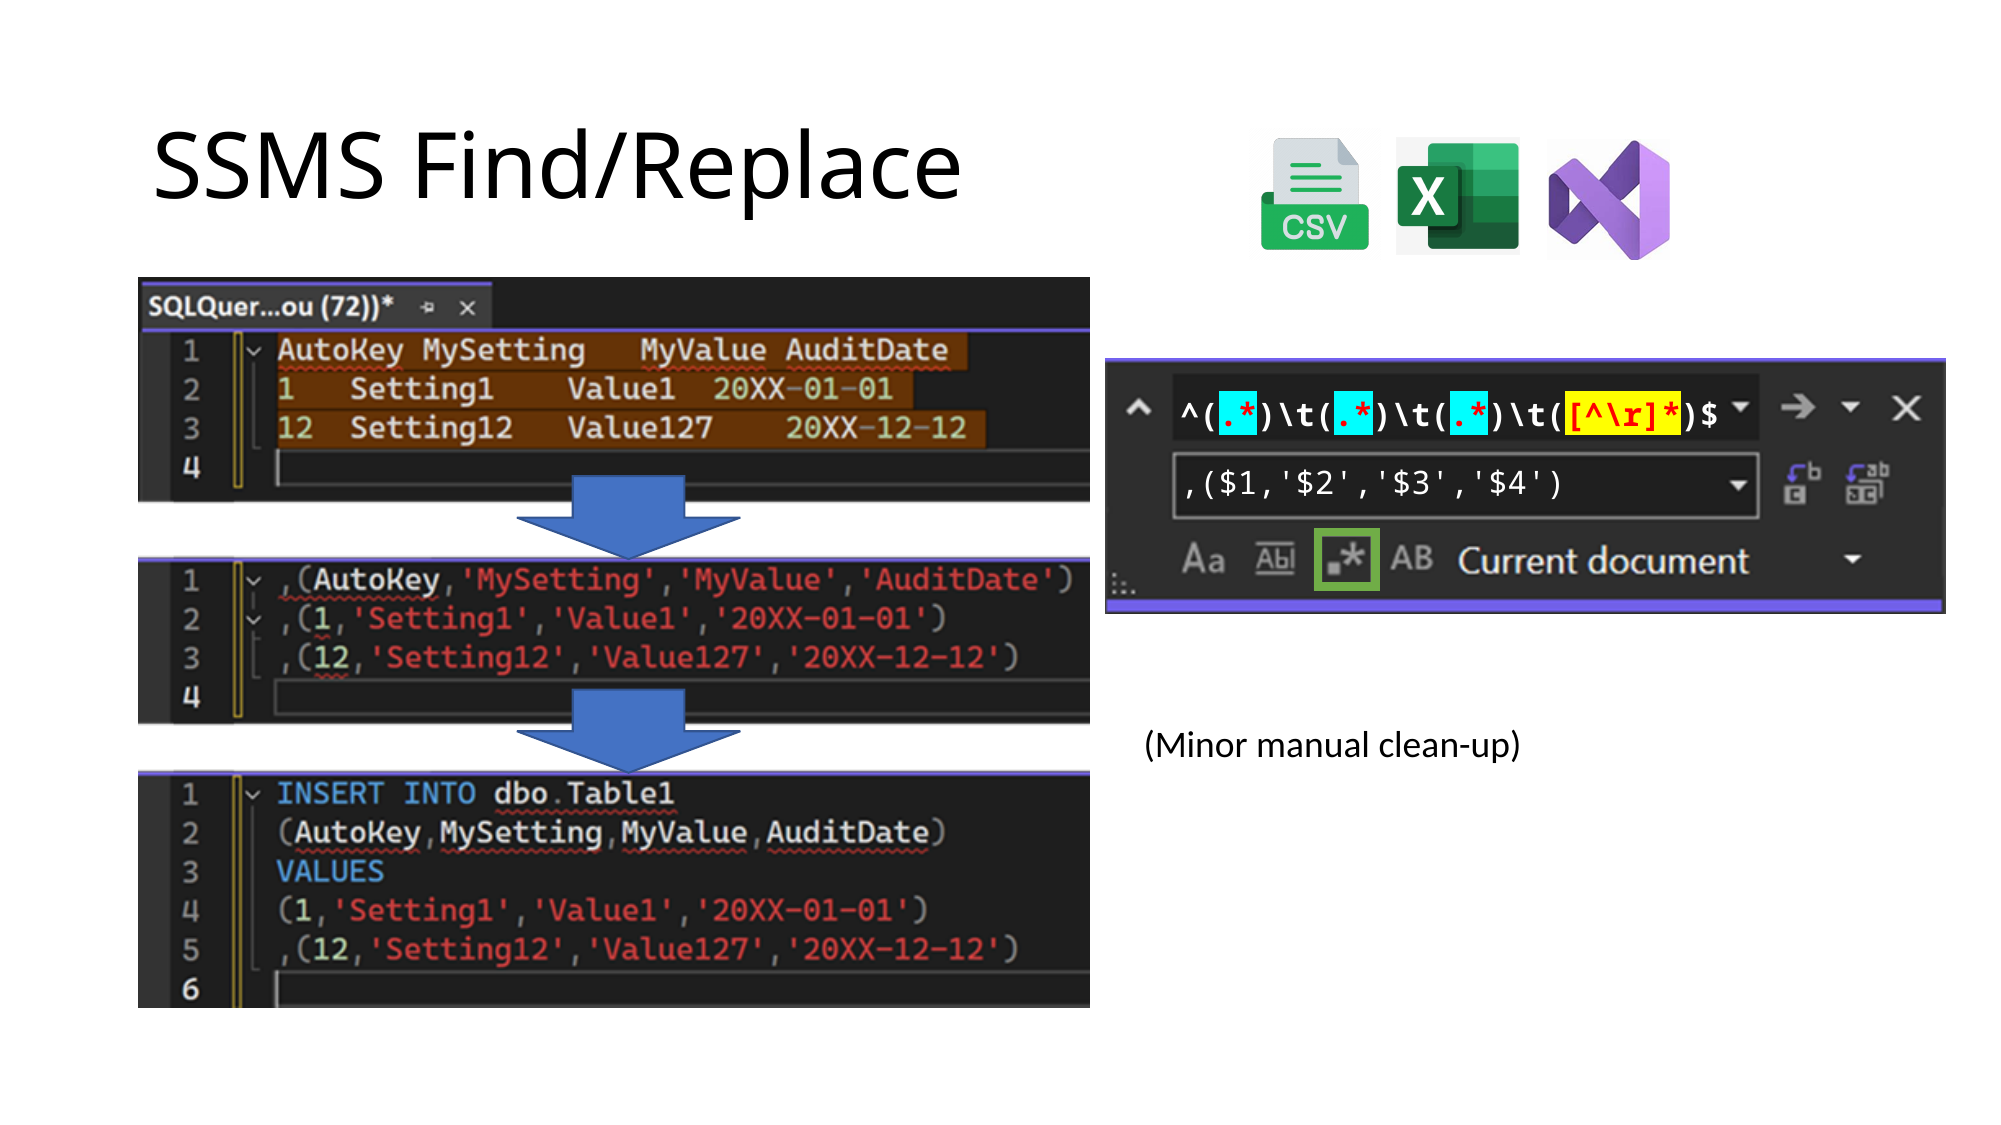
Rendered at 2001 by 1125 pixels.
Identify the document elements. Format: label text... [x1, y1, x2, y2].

picture [138, 277, 1090, 1008]
picture [1396, 137, 1520, 255]
picture [1248, 128, 1381, 260]
text_box (Minor manual clean-up) [1128, 712, 1572, 772]
title SSMS Find/Replace [137, 59, 1863, 278]
picture [1547, 139, 1670, 260]
picture [1105, 358, 1946, 614]
